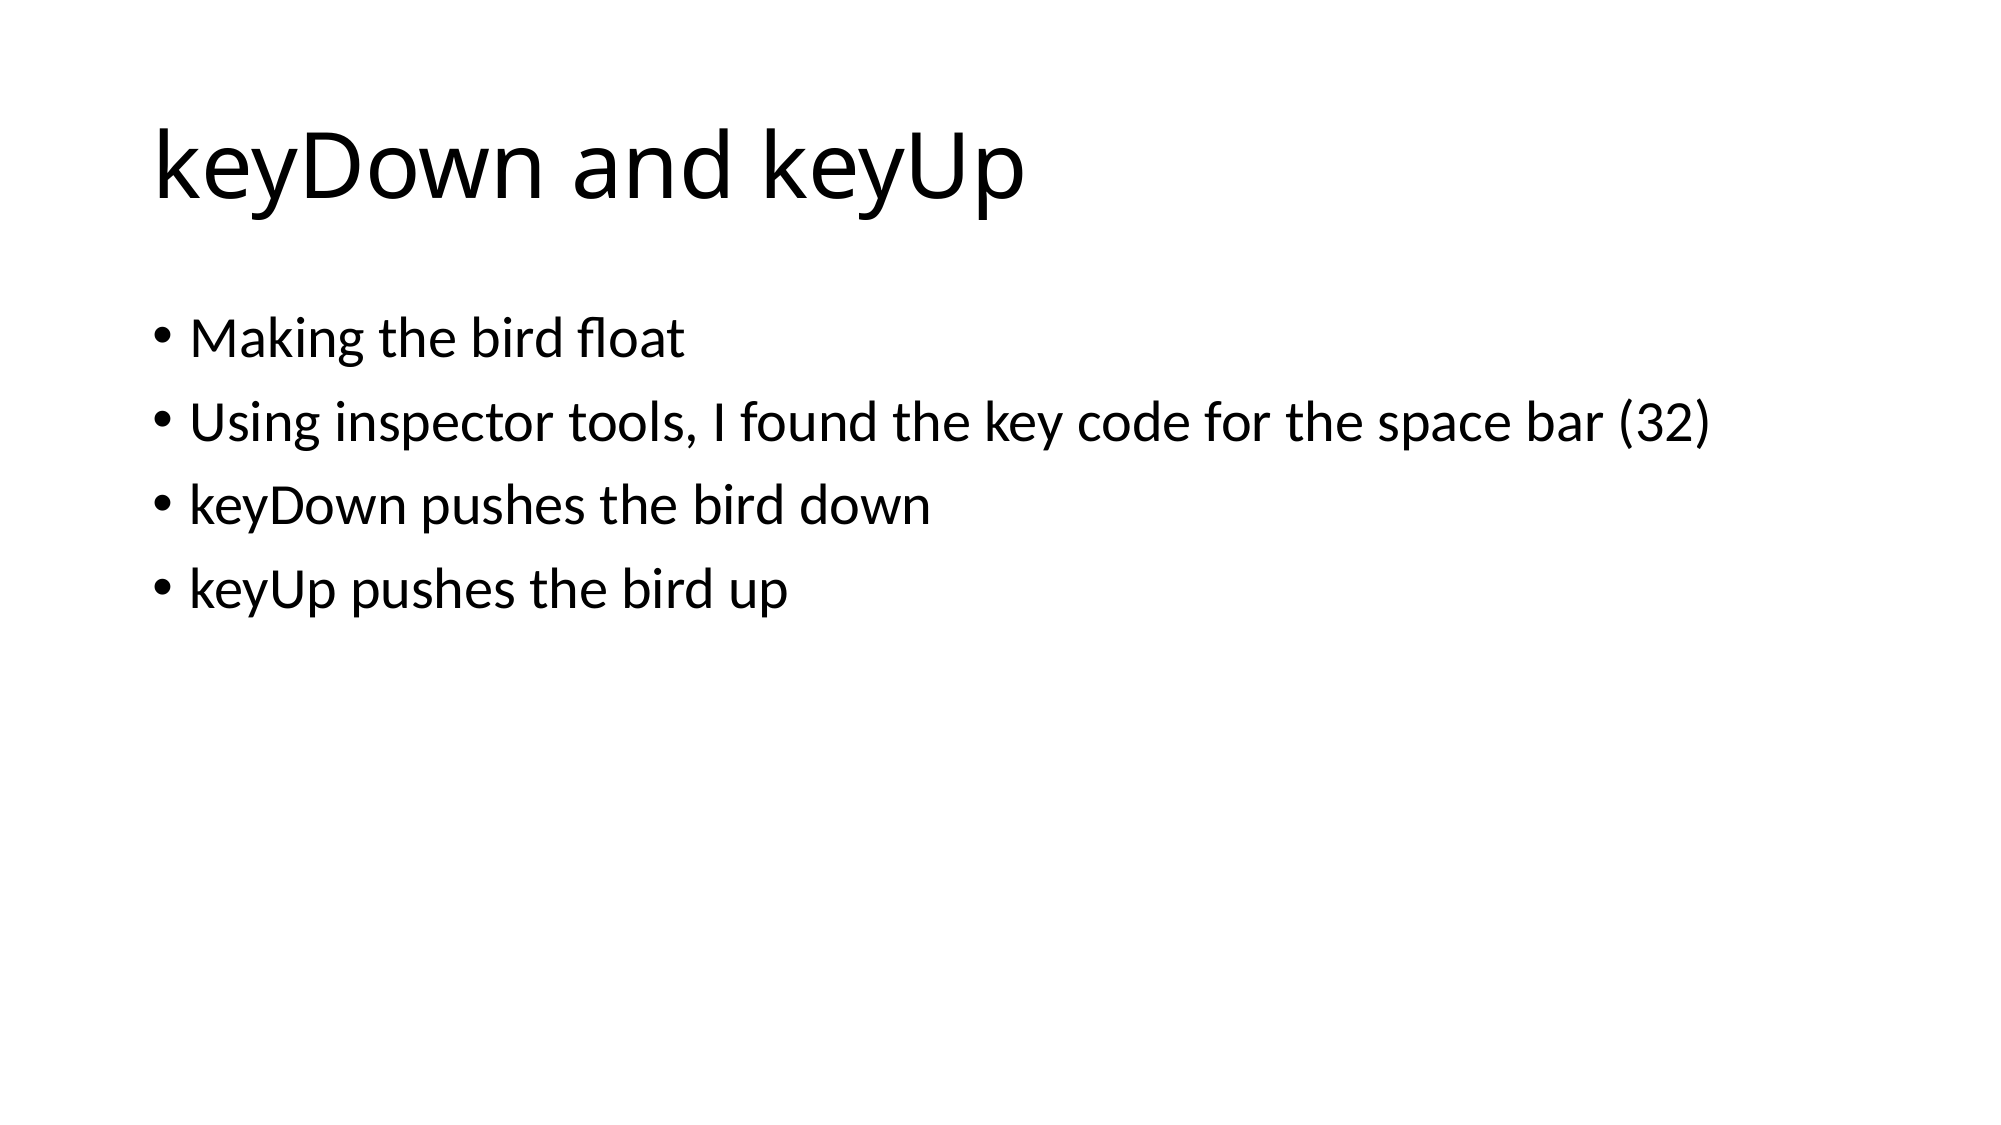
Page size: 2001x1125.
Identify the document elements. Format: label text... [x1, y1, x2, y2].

title keyDown and keyUp [137, 59, 1863, 278]
list Making the bird float Using inspector tools, I found the key code for the space bar (32) keyDown pushes the bird down keyUp pushes the bird up [137, 299, 1863, 1014]
